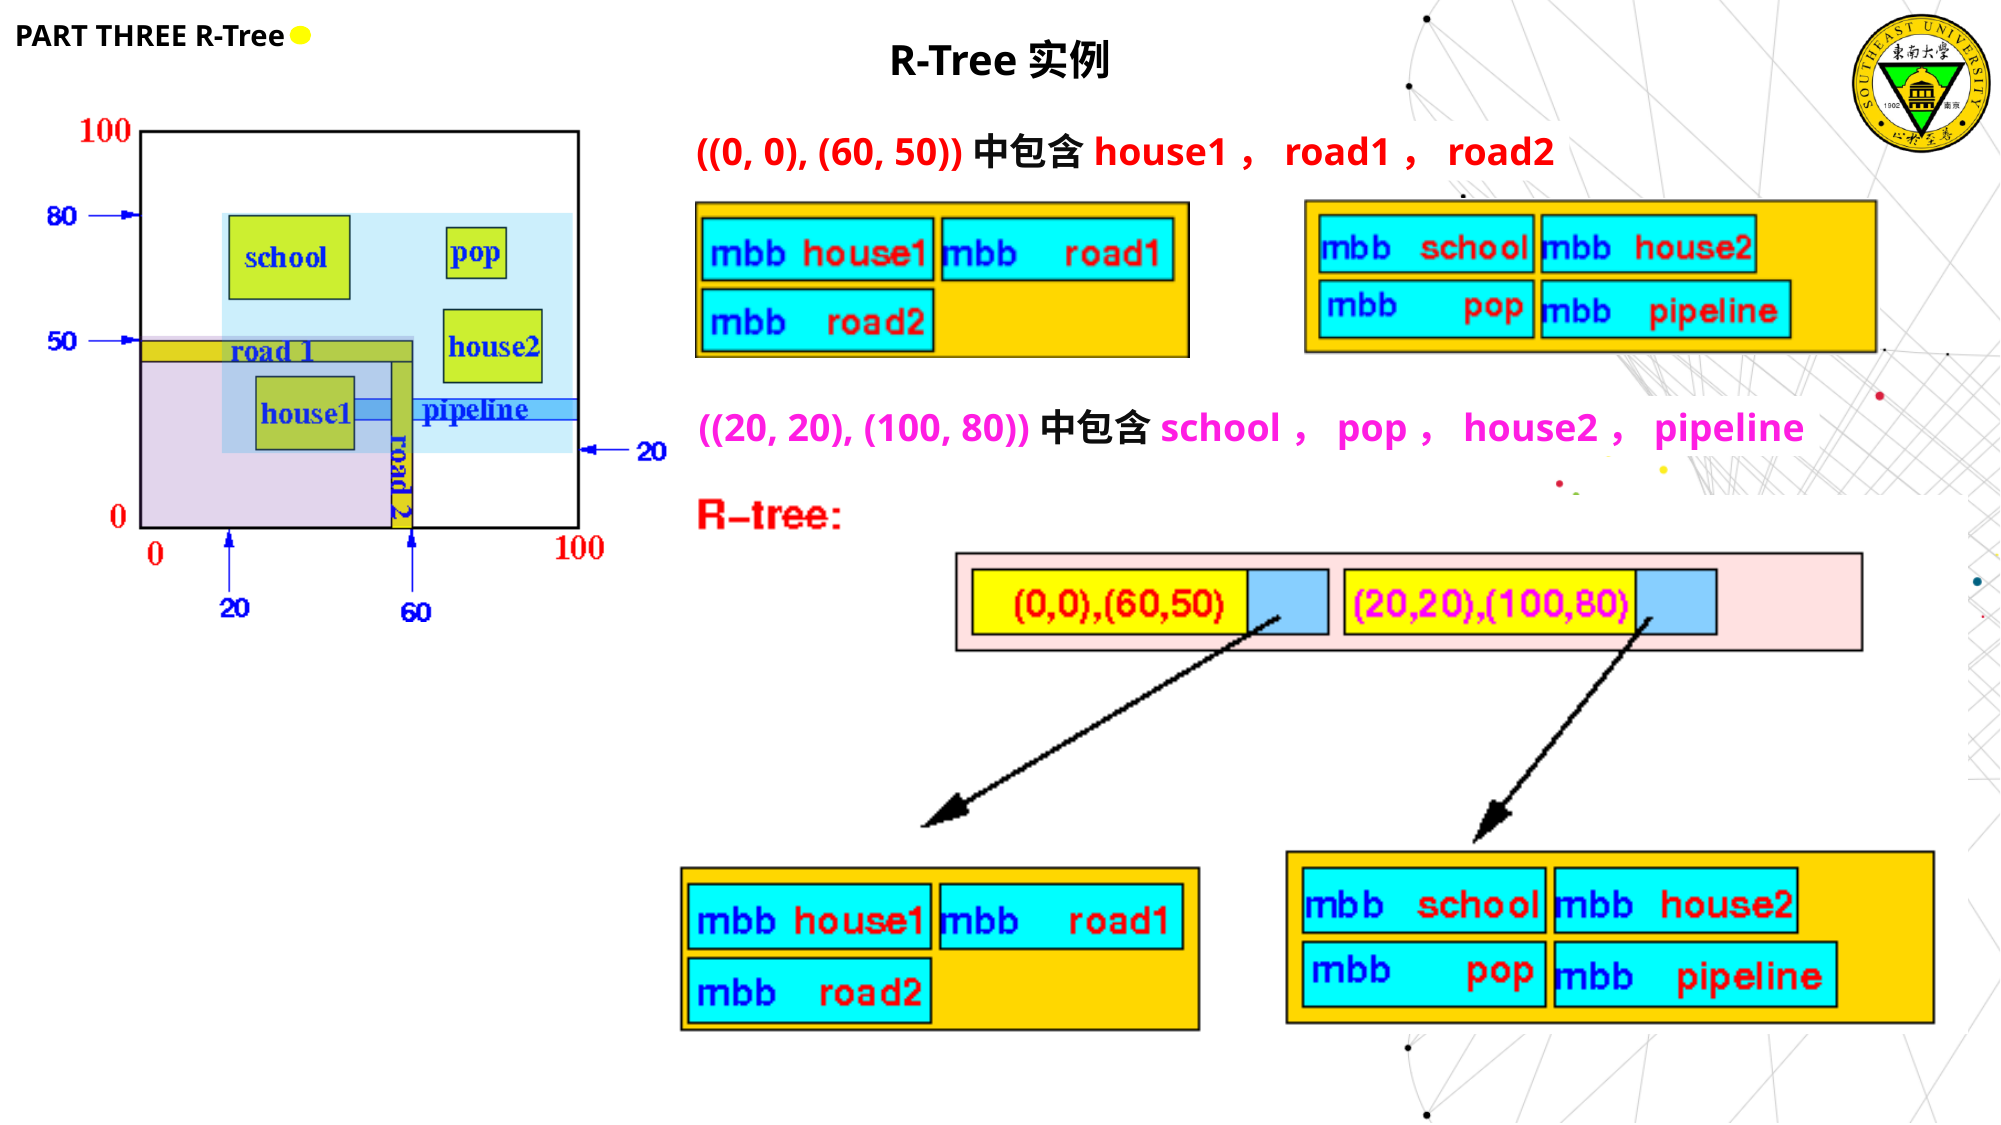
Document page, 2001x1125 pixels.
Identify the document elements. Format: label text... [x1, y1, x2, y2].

text_box [288, 24, 313, 46]
text_box ((20, 20), (100, 80))中包含school，pop，house2，pipeline [696, 396, 1820, 456]
picture [47, 0, 2001, 1123]
text_box R-Tree实例 [874, 25, 1126, 91]
text_box ((0, 0), (60, 50))中包含house1，road1，road2 [696, 120, 1570, 181]
text_box PART THREE R-Tree [0, 9, 301, 60]
